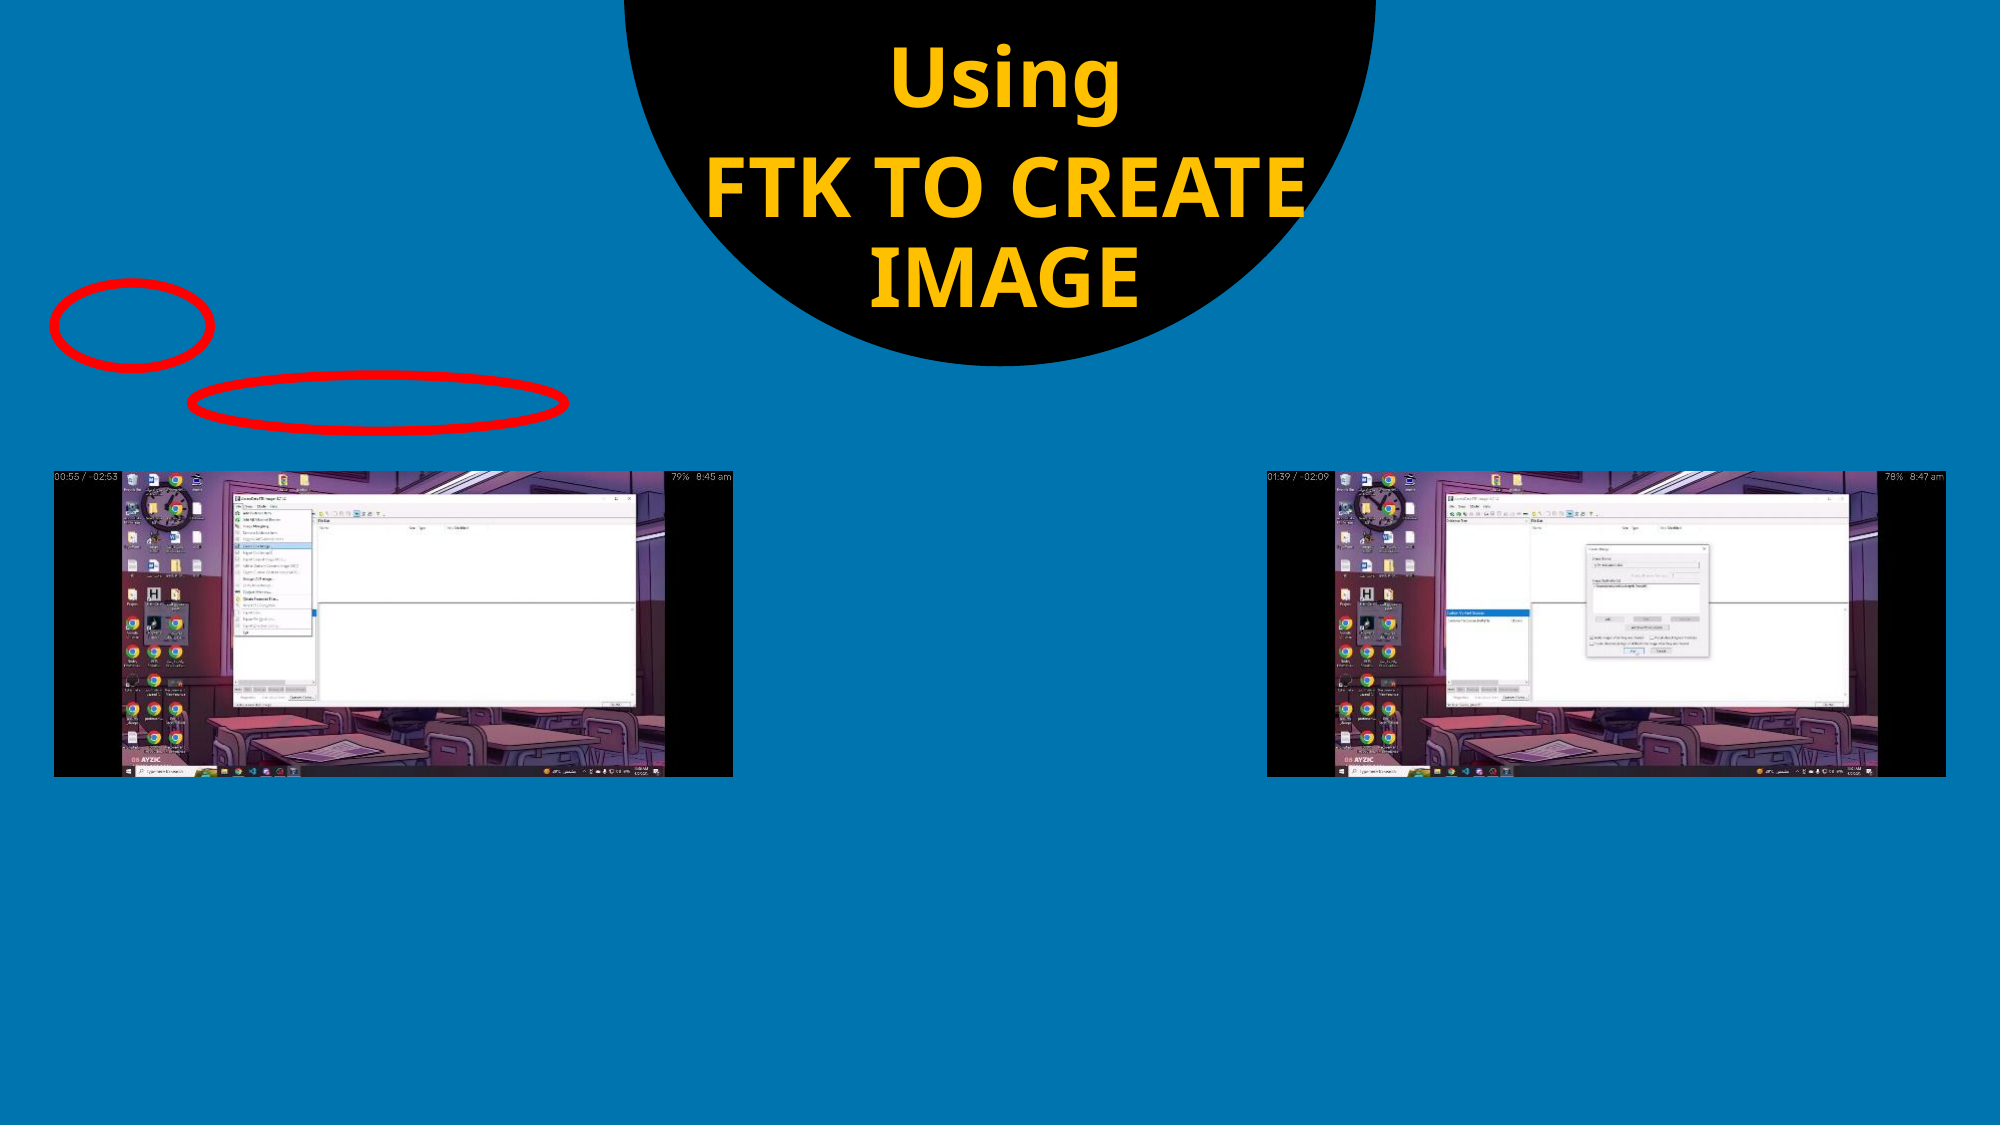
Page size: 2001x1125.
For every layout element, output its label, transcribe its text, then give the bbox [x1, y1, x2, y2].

picture [50, 279, 214, 373]
picture [1268, 472, 1945, 776]
text_box [190, 373, 566, 433]
picture [55, 472, 732, 776]
picture [187, 371, 569, 435]
text_box [53, 281, 212, 370]
list Using FTK TO CREATE IMAGE [541, 71, 1471, 290]
